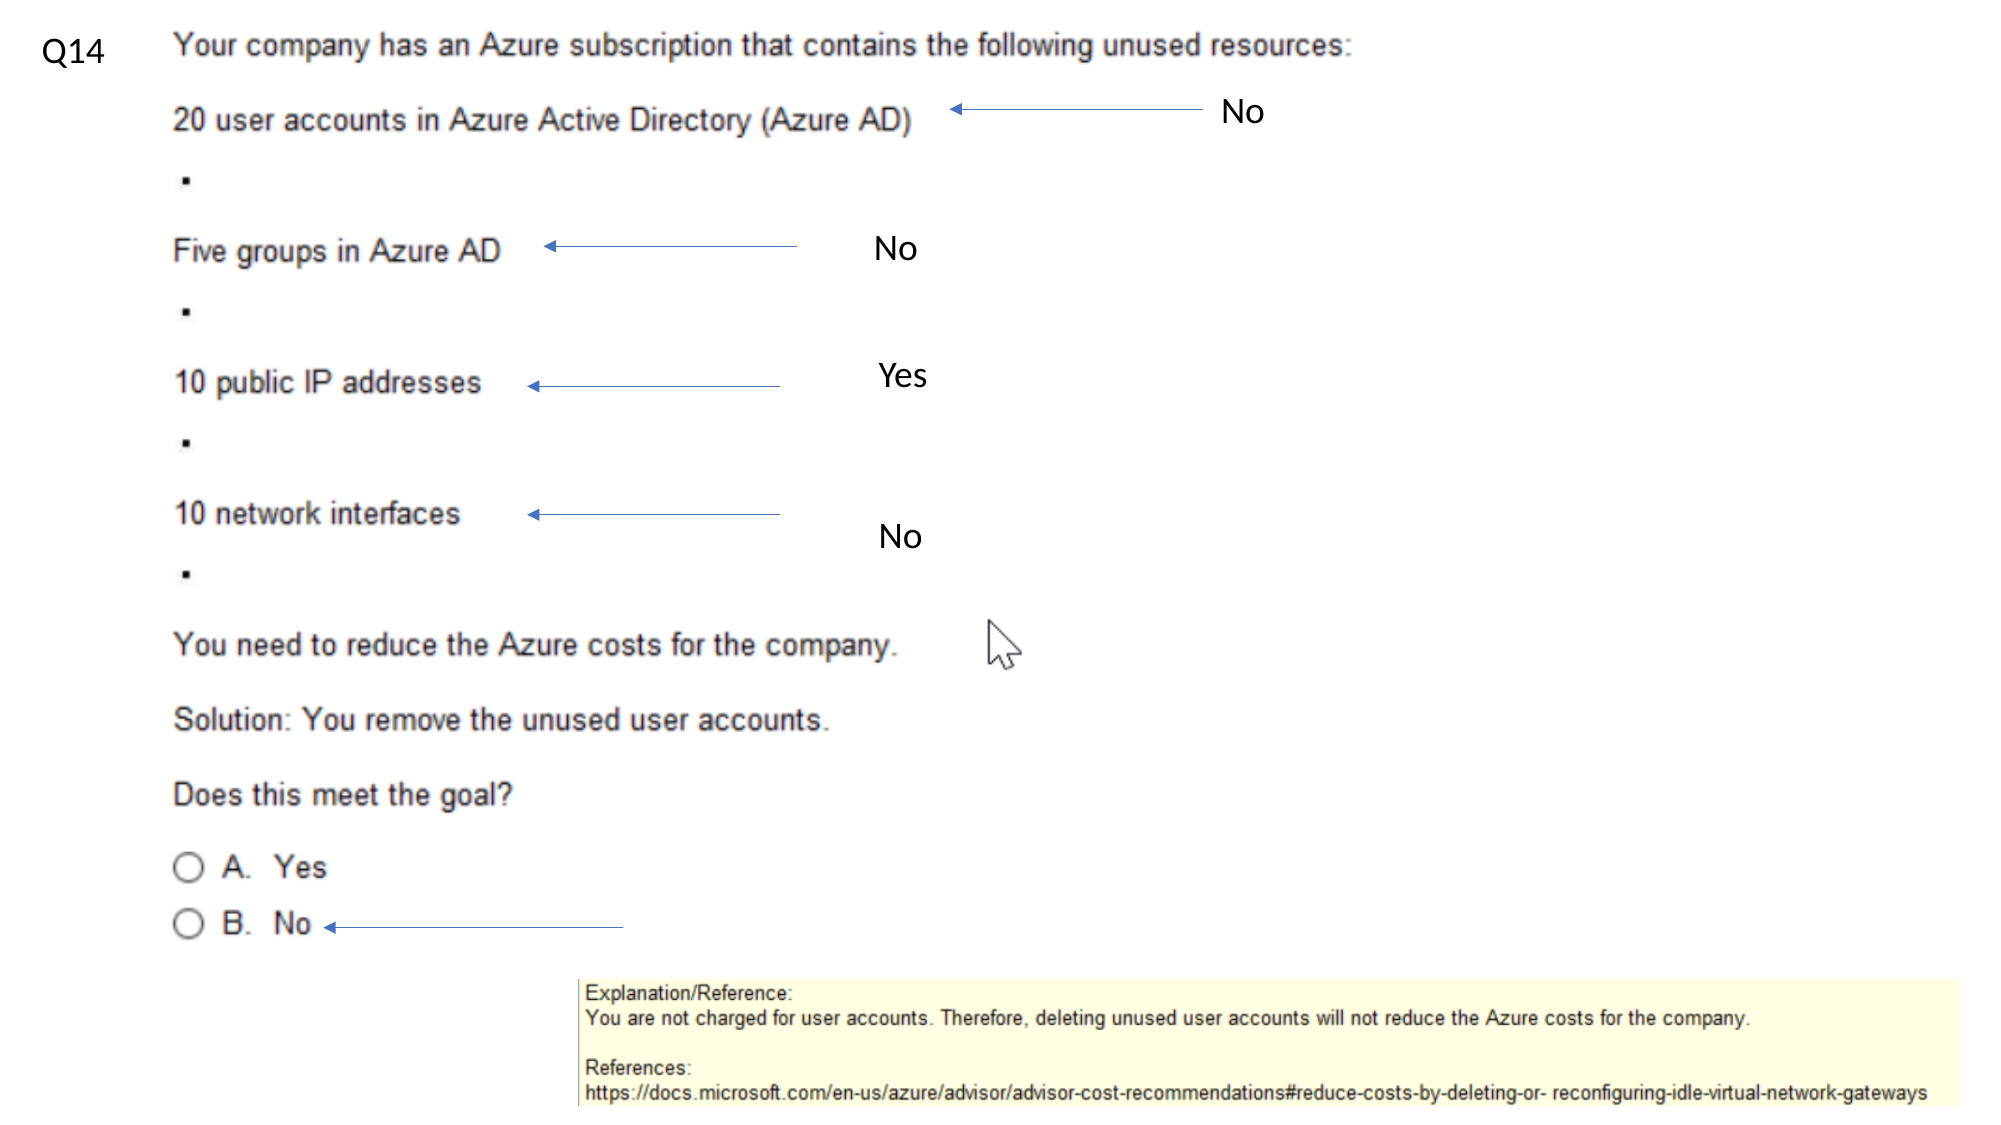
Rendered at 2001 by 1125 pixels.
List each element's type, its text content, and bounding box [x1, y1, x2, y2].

text_box Q14 [26, 18, 120, 79]
picture [578, 979, 1959, 1107]
picture [155, 18, 1406, 944]
